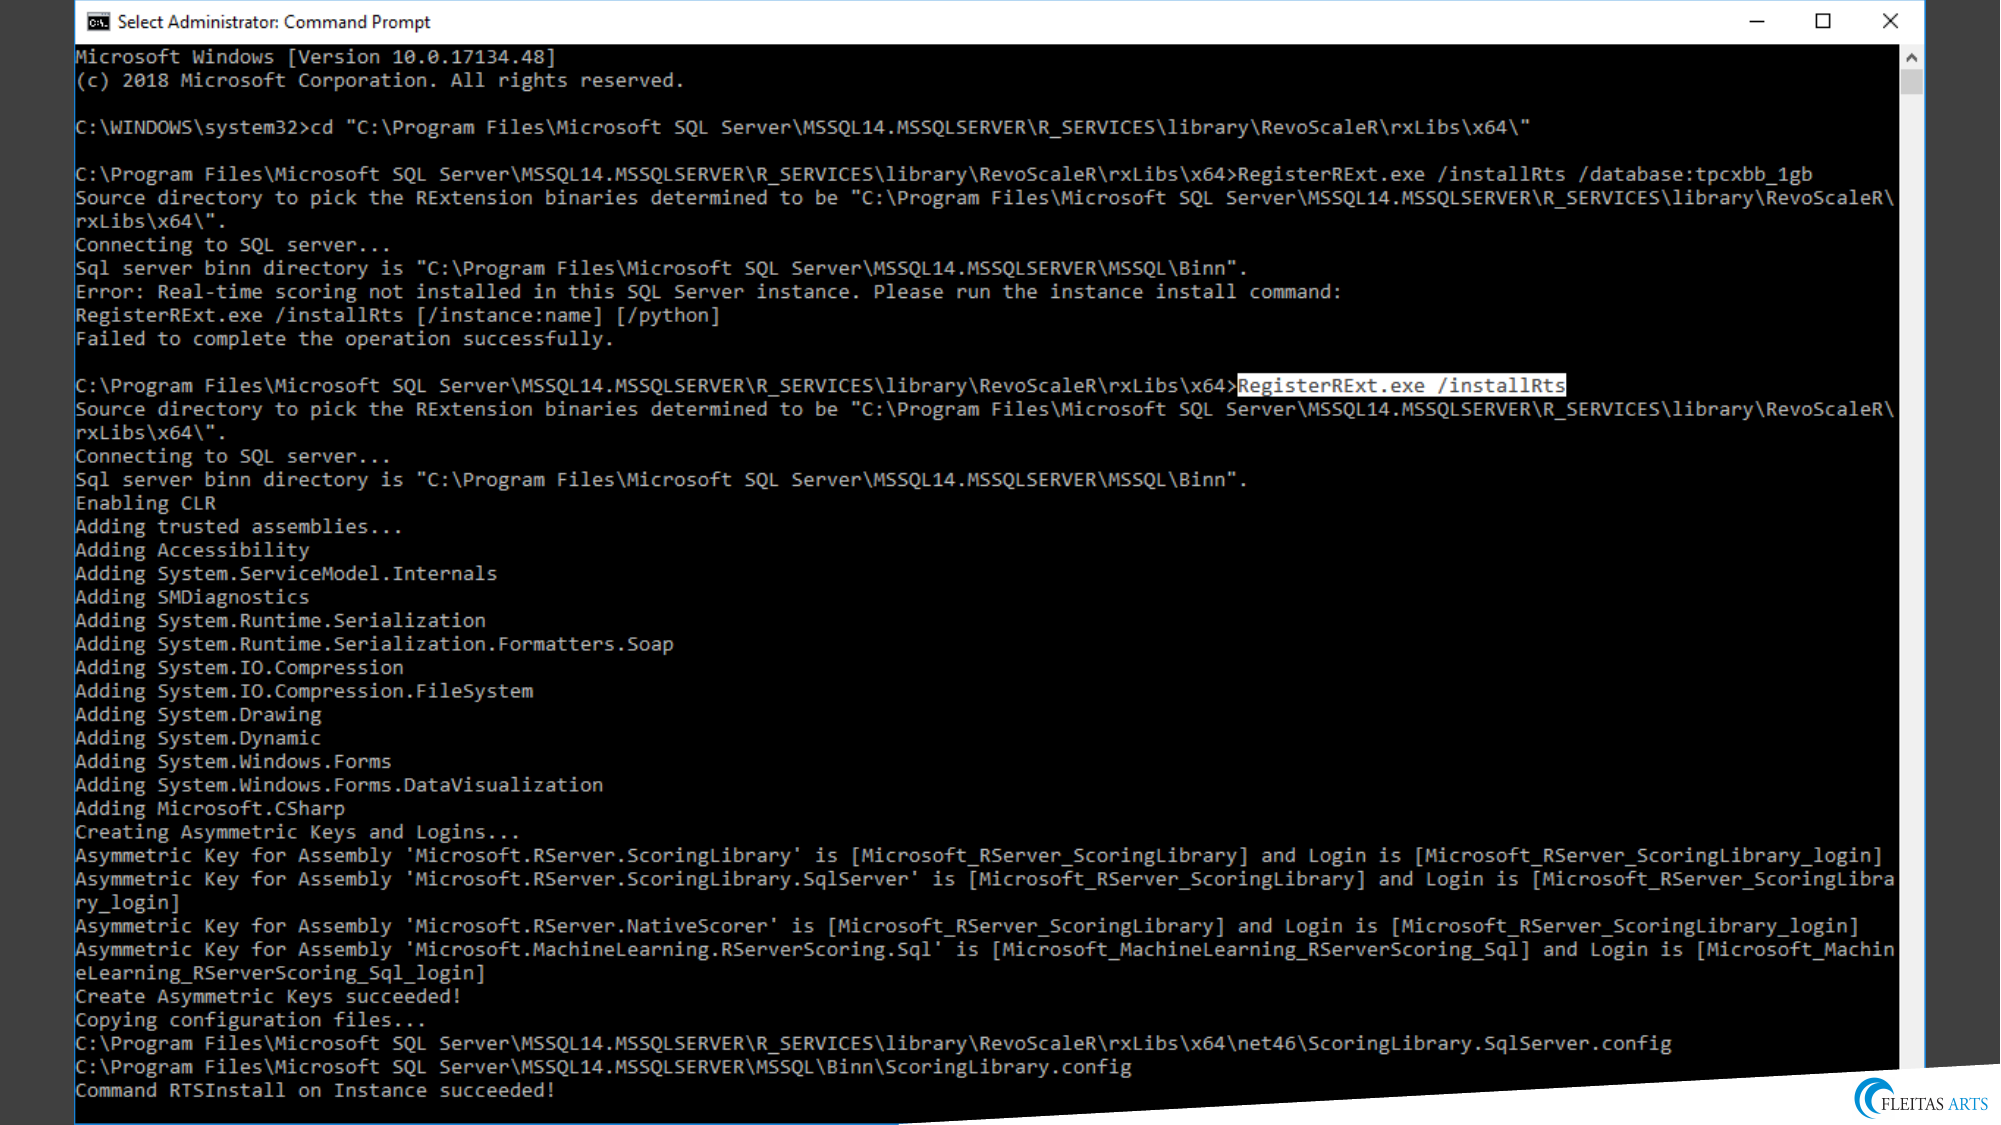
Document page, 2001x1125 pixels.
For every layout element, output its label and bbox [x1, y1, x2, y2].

text_box [1852, 1077, 1989, 1120]
text_box [1926, 1063, 2000, 1125]
picture [74, 0, 1926, 1125]
